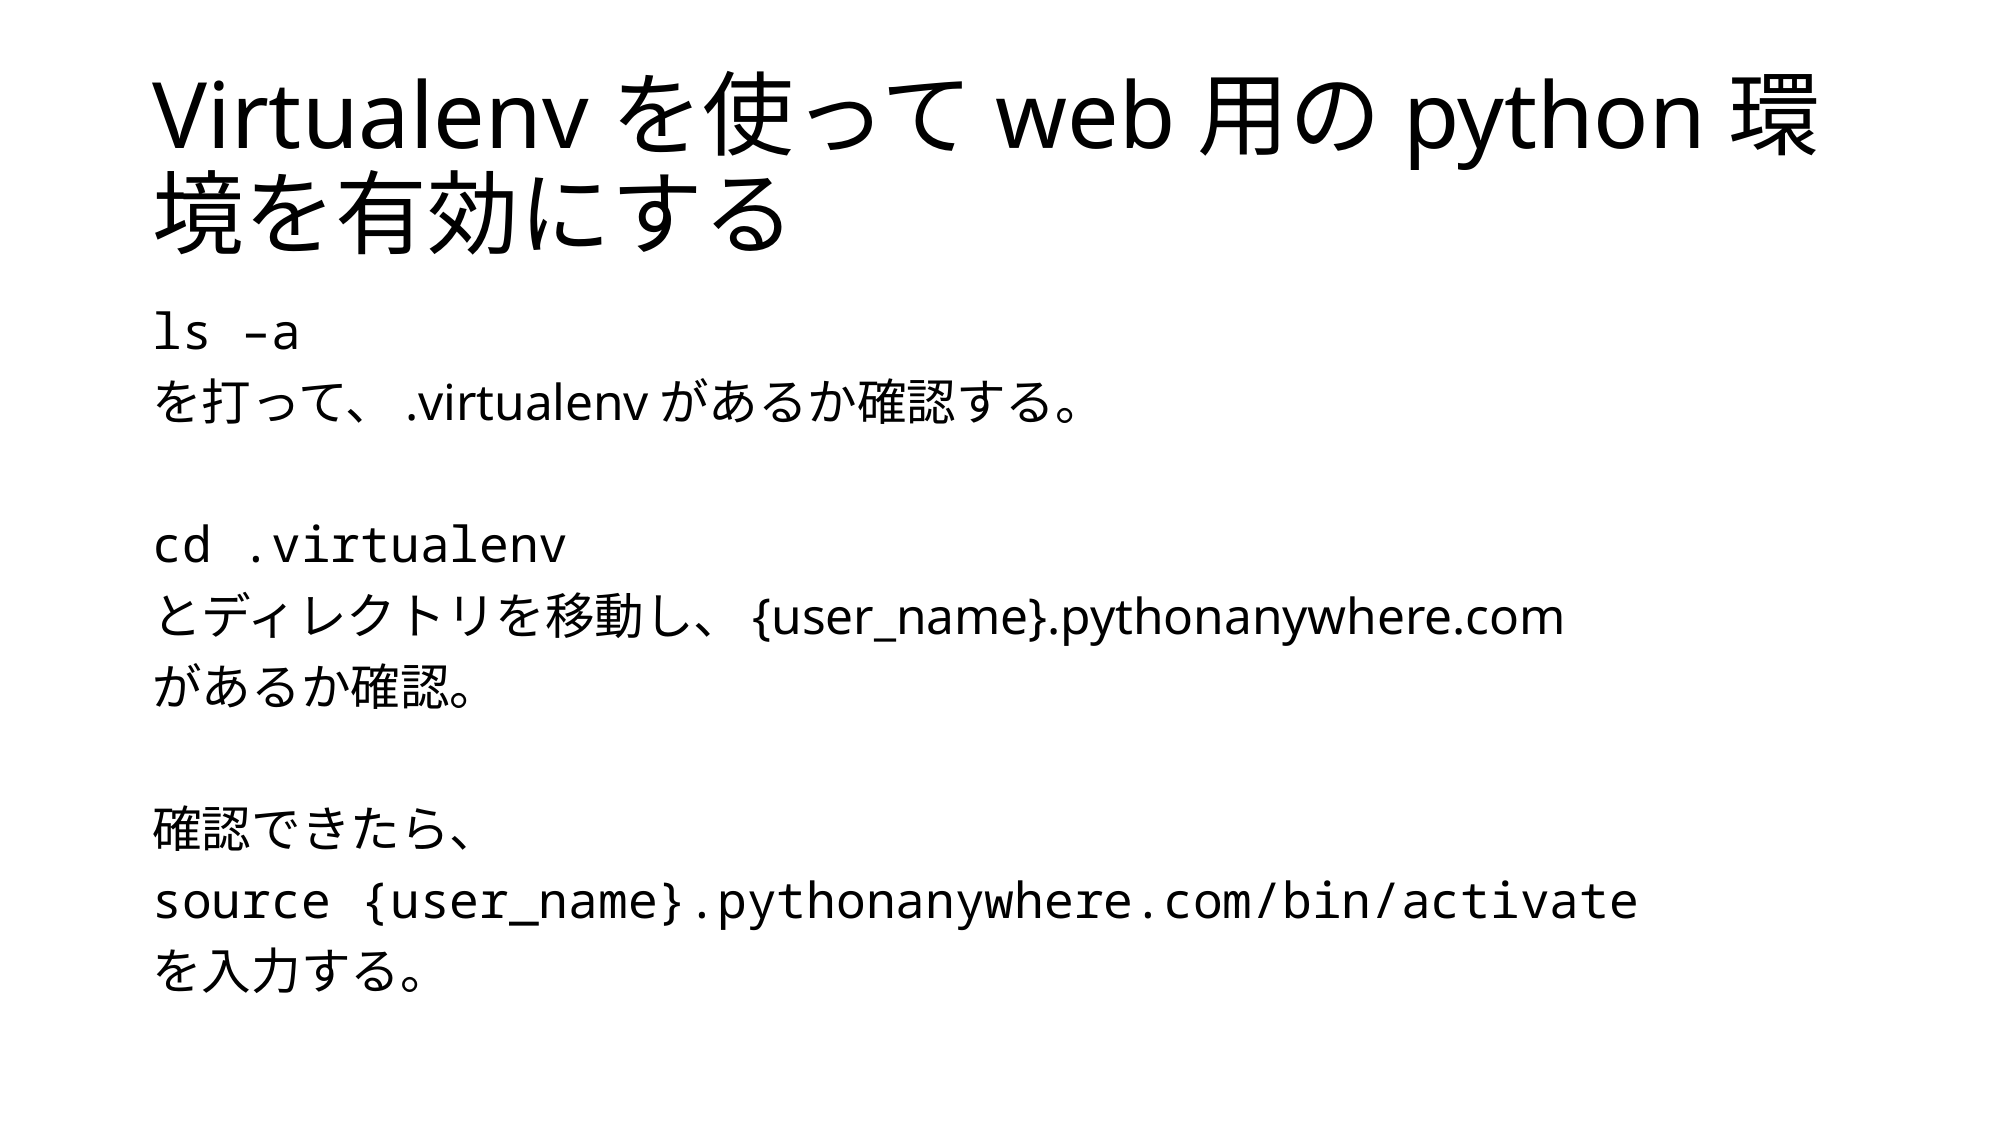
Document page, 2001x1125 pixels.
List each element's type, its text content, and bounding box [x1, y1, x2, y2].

title Virtualenvを使ってweb用のpython環境を有効にする [137, 59, 1863, 278]
list ls –a を打って、.virtualenvがあるか確認する。 cd .virtualenv とディレクトリを移動し、{user_name}.pythonanywhere.com があるか確認。 確認できたら、 source {user_name}.pythonanywhere.com/bin/activate を入力する。 [137, 299, 1863, 1014]
